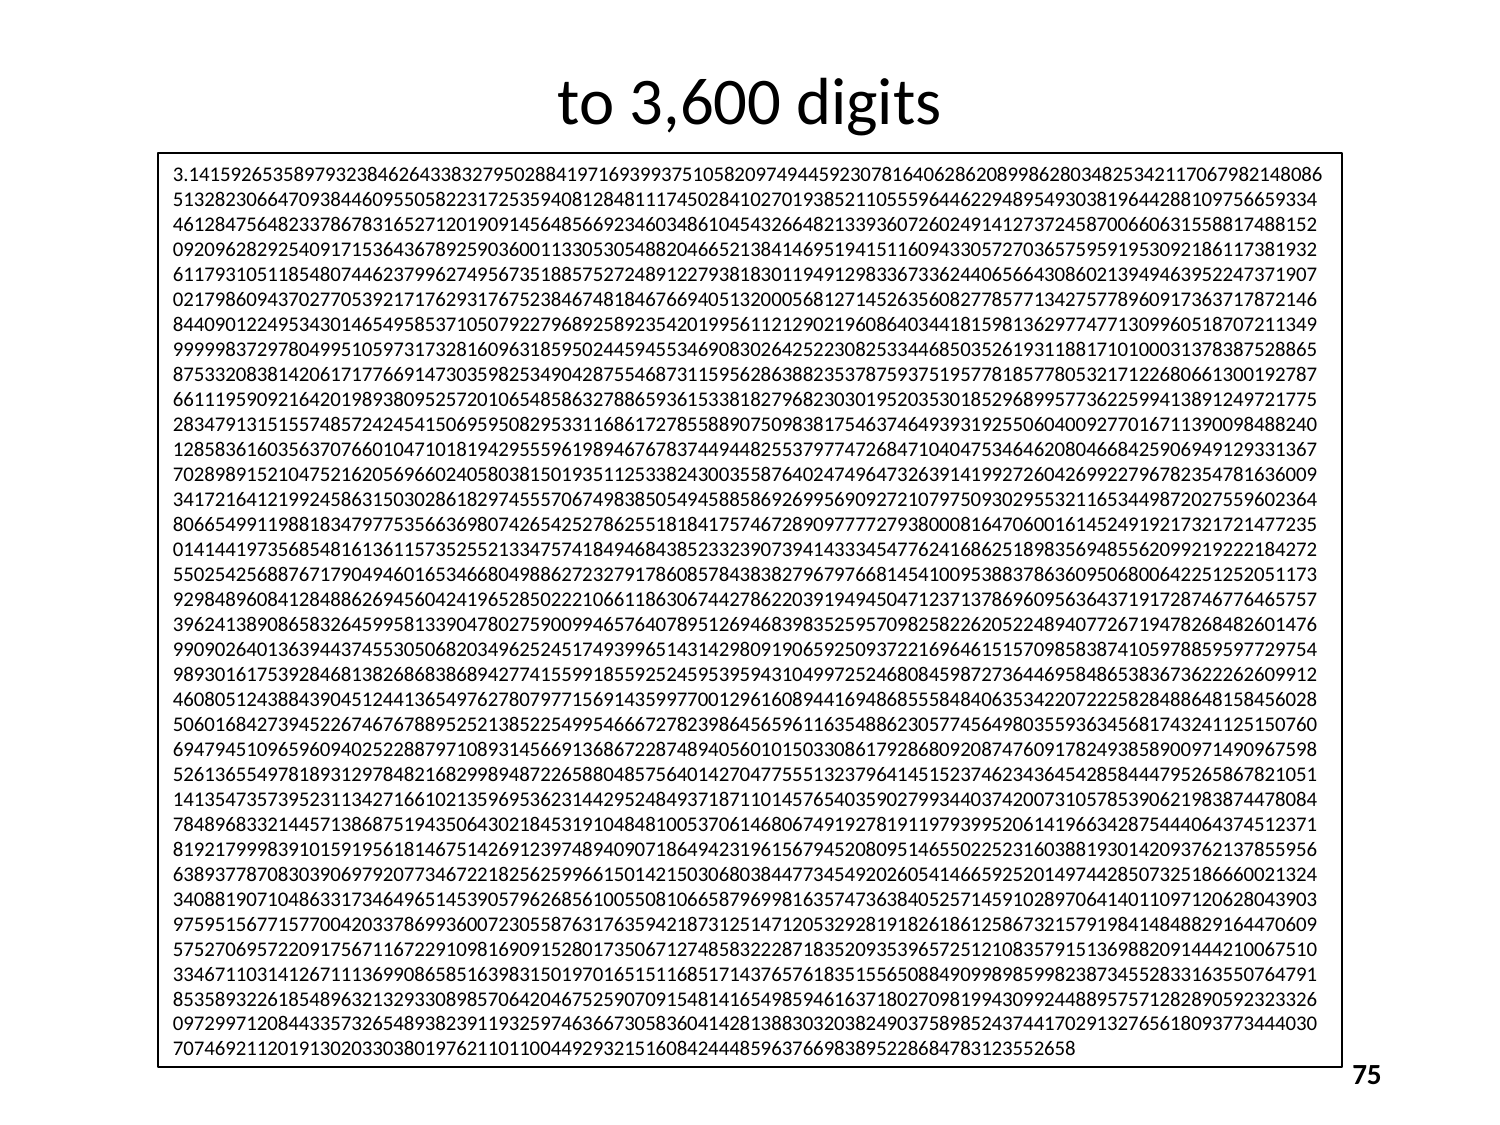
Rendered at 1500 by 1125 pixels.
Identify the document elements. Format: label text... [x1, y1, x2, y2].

text_box 3.141592653589793238462643383279502884197169399375105820974944592307816406286208998628034825342117067982148086513282306647093844609550582231725359408128481117450284102701938521105559644622948954930381964428810975665933446128475648233786783165271201909145648566923460348610454326648213393607260249141273724587006606315588174881520920962829254091715364367892590360011330530548820466521384146951941511609433057270365759591953092186117381932611793105118548074462379962749567351885752724891227938183011949129833673362440656643086021394946395224737190702179860943702770539217176293176752384674818467669405132000568127145263560827785771342757789609173637178721468440901224953430146549585371050792279689258923542019956112129021960864034418159813629774771309960518707211349999998372978049951059731732816096318595024459455346908302642522308253344685035261931188171010003137838752886587533208381420617177669147303598253490428755468731159562863882353787593751957781857780532171226806613001927876611195909216420198938095257201065485863278865936153381827968230301952035301852968995773622599413891249721775283479131515574857242454150695950829533116861727855889075098381754637464939319255060400927701671139009848824012858361603563707660104710181942955596198946767837449448255379774726847104047534646208046684259069491293313677028989152104752162056966024058038150193511253382430035587640247496473263914199272604269922796782354781636009341721641219924586315030286182974555706749838505494588586926995690927210797509302955321165344987202755960236480665499119881834797753566369807426542527862551818417574672890977772793800081647060016145249192173217214772350141441973568548161361157352552133475741849468438523323907394143334547762416862518983569485562099219222184272550254256887671790494601653466804988627232791786085784383827967976681454100953883786360950680064225125205117392984896084128488626945604241965285022210661186306744278622039194945047123713786960956364371917287467764657573962413890865832645995813390478027590099465764078951269468398352595709825822620522489407726719478268482601476990902640136394437455305068203496252451749399651431429809190659250937221696461515709858387410597885959772975498930161753928468138268683868942774155991855925245953959431049972524680845987273644695848653836736222626099124608051243884390451244136549762780797715691435997700129616089441694868555848406353422072225828488648158456028506016842739452267467678895252138522549954666727823986456596116354886230577456498035593634568174324112515076069479451096596094025228879710893145669136867228748940560101503308617928680920874760917824938589009714909675985261365549781893129784821682998948722658804857564014270477555132379641451523746234364542858444795265867821051141354735739523113427166102135969536231442952484937187110145765403590279934403742007310578539062198387447808478489683321445713868751943506430218453191048481005370614680674919278191197939952061419663428754440643745123718192179998391015919561814675142691239748940907186494231961567945208095146550225231603881930142093762137855956638937787083039069792077346722182562599661501421503068038447734549202605414665925201497442850732518666002132434088190710486331734649651453905796268561005508106658796998163574736384052571459102897064140110971206280439039759515677157700420337869936007230558763176359421873125147120532928191826186125867321579198414848829164470609575270695722091756711672291098169091528017350671274858322287183520935396572512108357915136988209144421006751033467110314126711136990865851639831501970165151168517143765761835155650884909989859982387345528331635507647918535893226185489632132933089857064204675259070915481416549859461637180270981994309924488957571282890592323326097299712084433573265489382391193259746366730583604142813883032038249037589852437441702913276561809377344403070746921120191302033038019762110110044929321516084244485963766983895228684783123552658 [158, 153, 1342, 1068]
slide_number 75 [1059, 1042, 1397, 1103]
